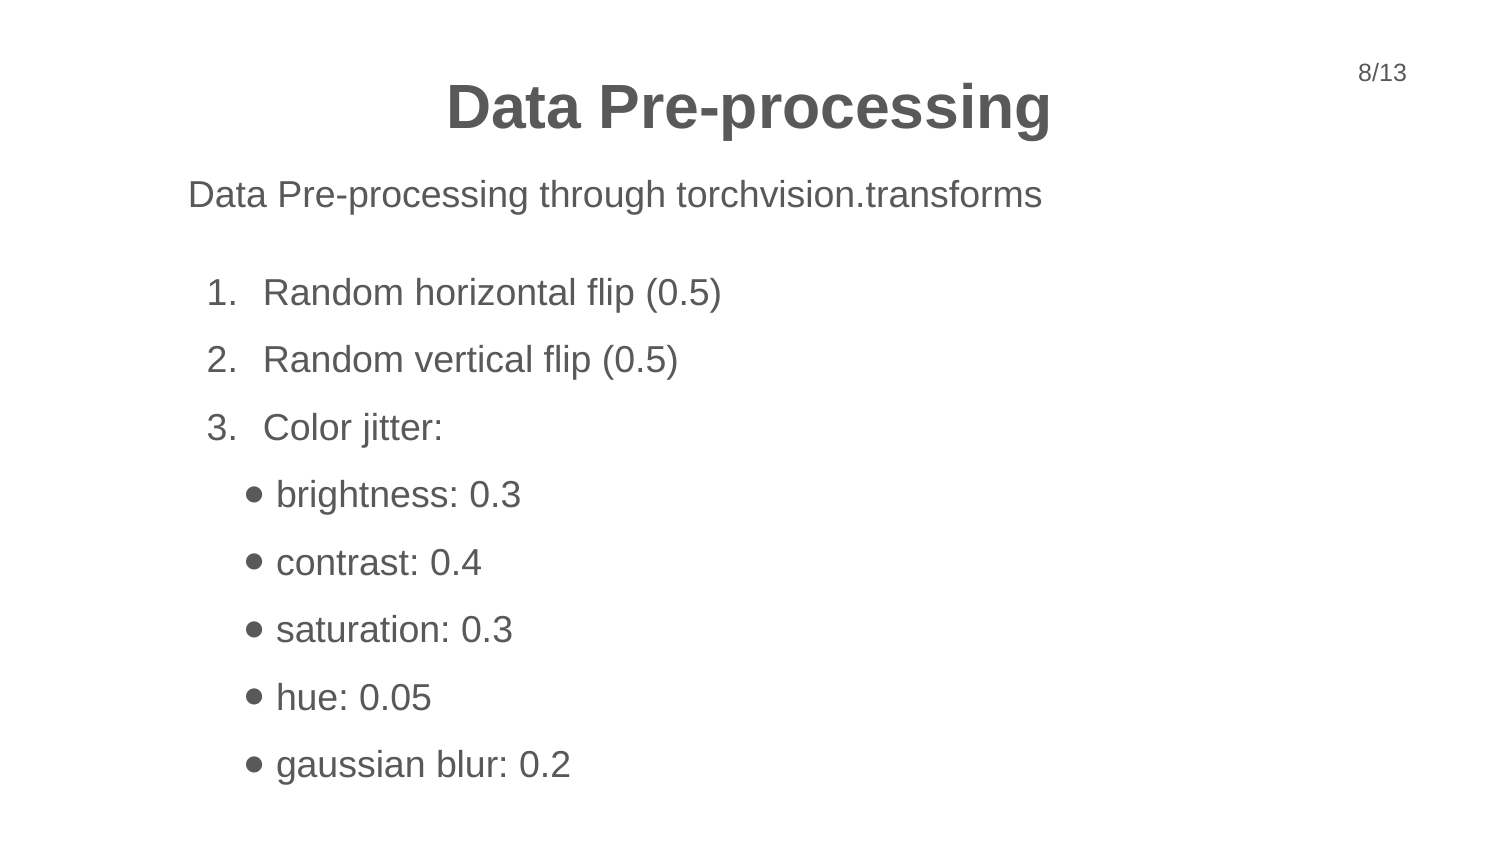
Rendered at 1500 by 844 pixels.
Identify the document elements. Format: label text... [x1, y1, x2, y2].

text_box 8/13 [1343, 41, 1492, 102]
text_box Random horizontal flip (0.5) Random vertical flip (0.5) Color jitter: brightness: 0.3 contrast: 0.4 saturation: 0.3 hue: 0.05 gaussian blur: 0.2 [172, 230, 1366, 807]
text_box Data Pre-processing through torchvision.transforms [172, 154, 1195, 214]
text_box Data Pre-processing [354, 50, 1146, 139]
